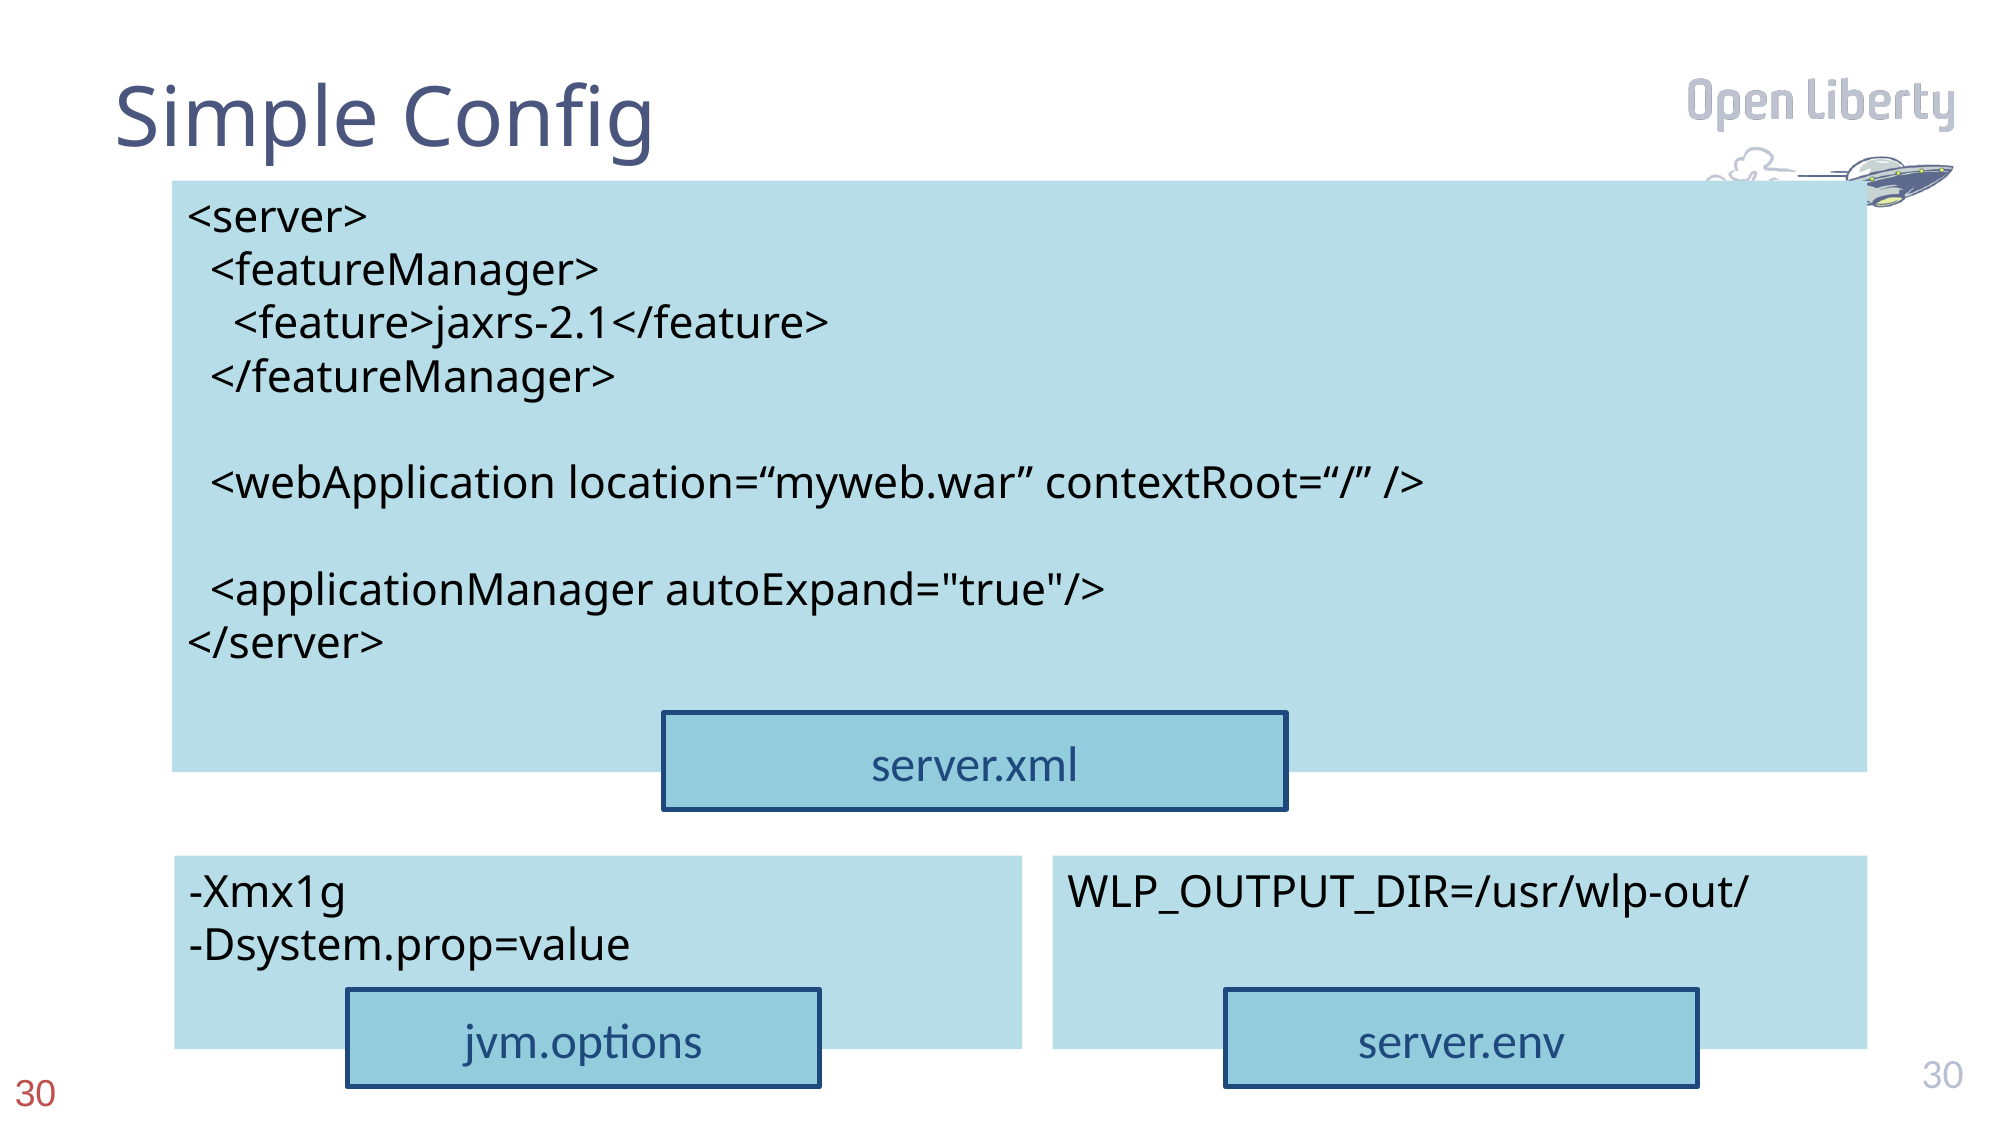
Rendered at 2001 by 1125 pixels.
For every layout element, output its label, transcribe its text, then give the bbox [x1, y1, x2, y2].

picture [1868, 73, 2001, 237]
slide_number 30 [0, 1061, 96, 1103]
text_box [174, 855, 1023, 1087]
text_box server.env [1224, 987, 1700, 1089]
text_box WLP_OUTPUT_DIR=/usr/wlp-out/ [1051, 853, 1869, 1051]
title Simple Config [99, 45, 1900, 181]
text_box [171, 180, 1868, 810]
